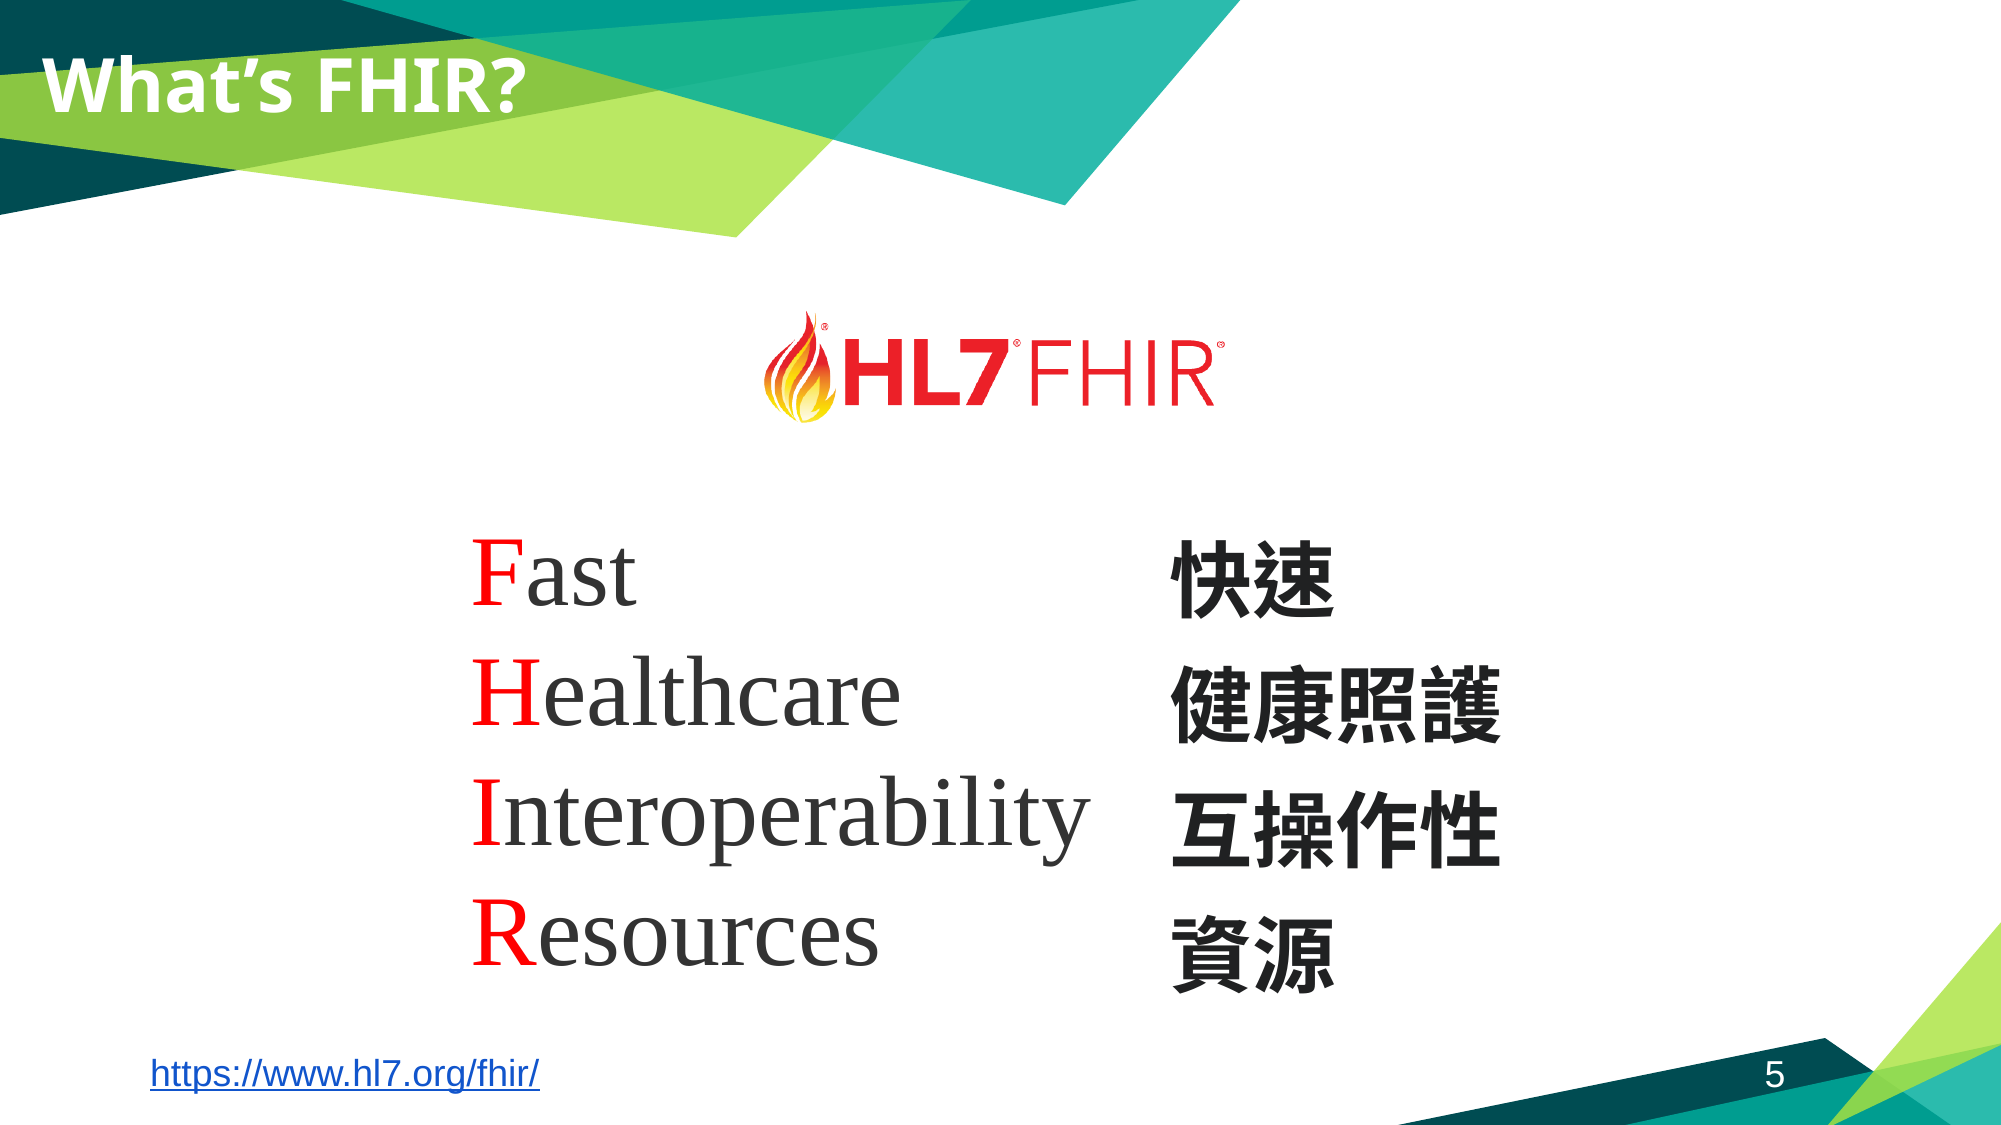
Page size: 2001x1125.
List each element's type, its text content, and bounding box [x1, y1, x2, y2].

text_box https://www.hl7.org/fhir/ [135, 1041, 555, 1102]
picture [762, 310, 1228, 423]
text_box Fast Healthcare Interoperability Resources [455, 498, 1133, 993]
text_box 快速 健康照護 互操作性 資源 [1154, 495, 1518, 1011]
text_box What’s FHIR? [27, 22, 1753, 143]
slide_number 5 [1550, 1042, 2000, 1103]
